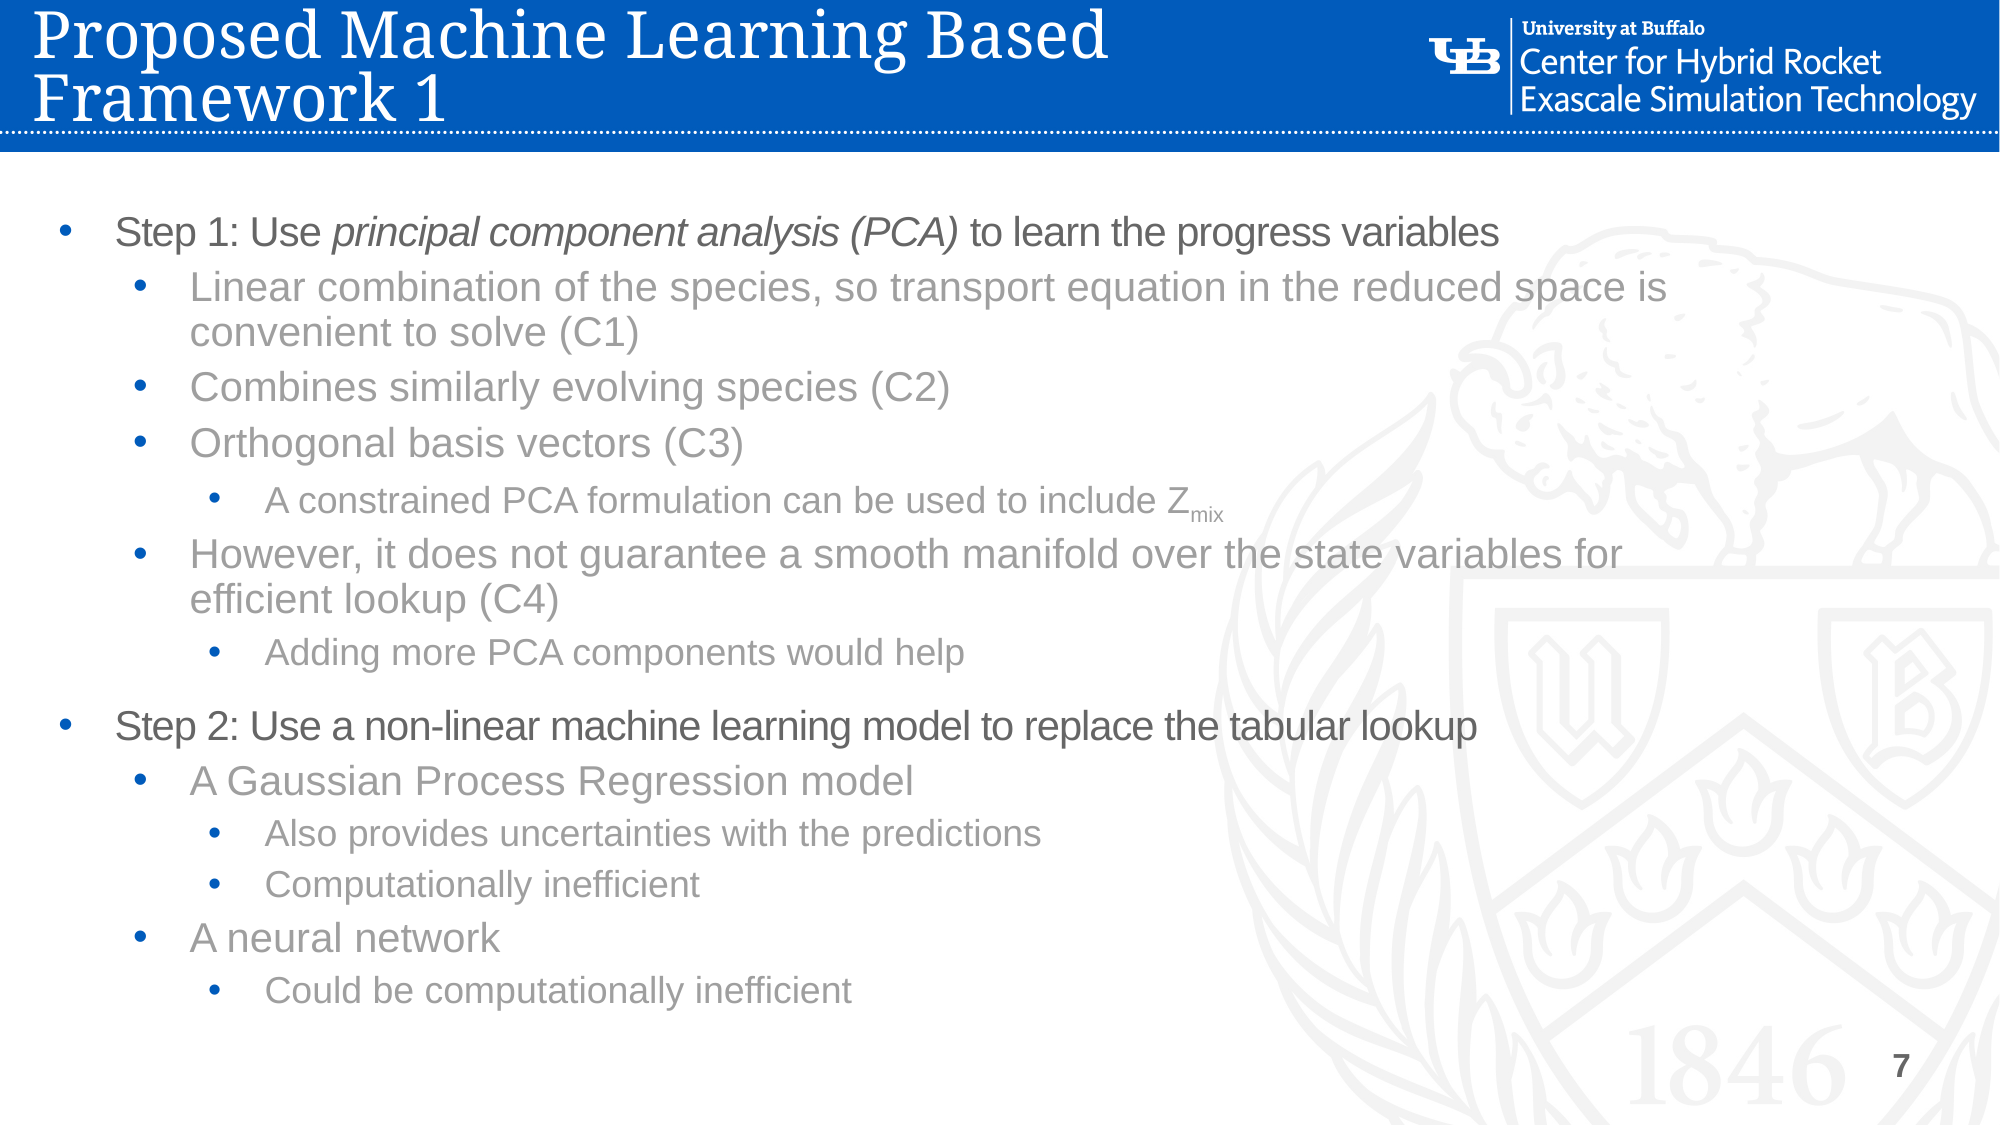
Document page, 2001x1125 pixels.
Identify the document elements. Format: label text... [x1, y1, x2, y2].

picture [0, 0, 2000, 1125]
list Step 1: Use principal component analysis (PCA) to learn the progress variables Linear combination of the species, so transport equation in the reduced space is convenient to solve (C1) Combines similarly evolving species (C2) Orthogonal basis vectors (C3) A constrained PCA formulation can be used to include Zmix However, it does not guarantee a smooth manifold over the state variables for efficient lookup (C4) Adding more PCA components would help Step 2: Use a non-linear machine learning model to replace the tabular lookup A Gaussian Process Regression model Also provides uncertainties with the predictions Computationally inefficient A neural network Could be computationally inefficient [43, 193, 1748, 1036]
title Proposed Machine Learning Based Framework 1 [17, 0, 1422, 142]
